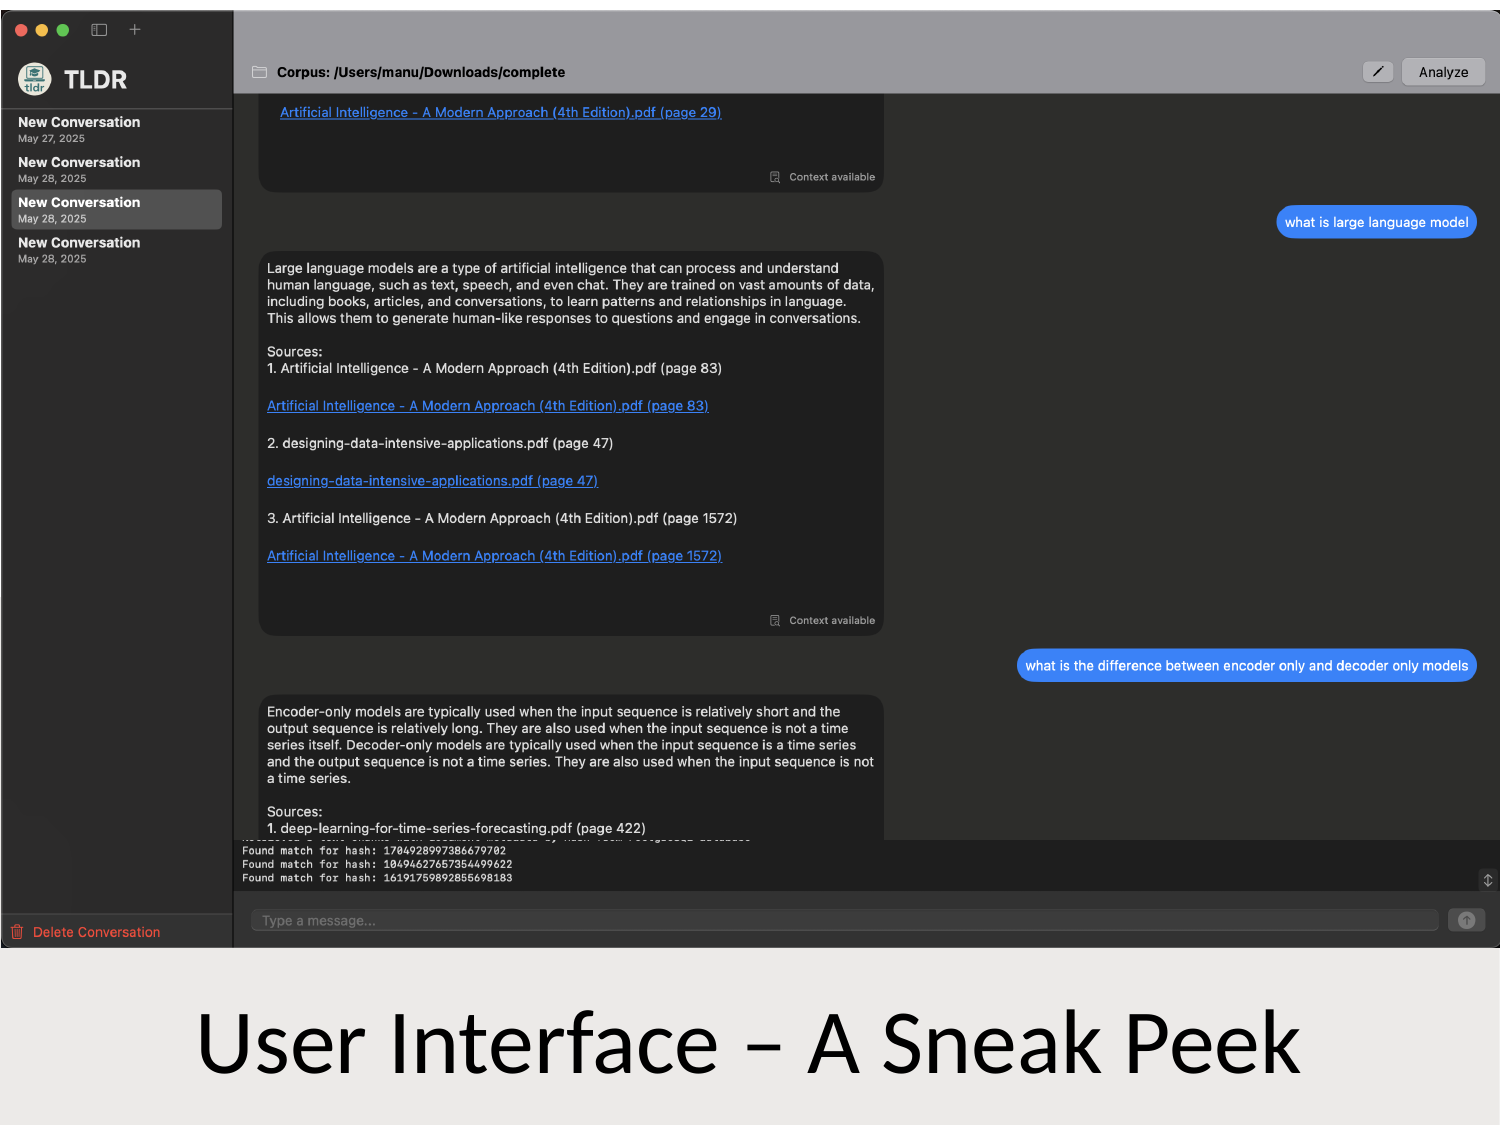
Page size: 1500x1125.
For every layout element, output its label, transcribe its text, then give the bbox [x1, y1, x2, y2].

picture [1, 10, 1500, 948]
text_box [0, 0, 1500, 10]
title User Interface – A Sneak Peek [0, 953, 1500, 1125]
